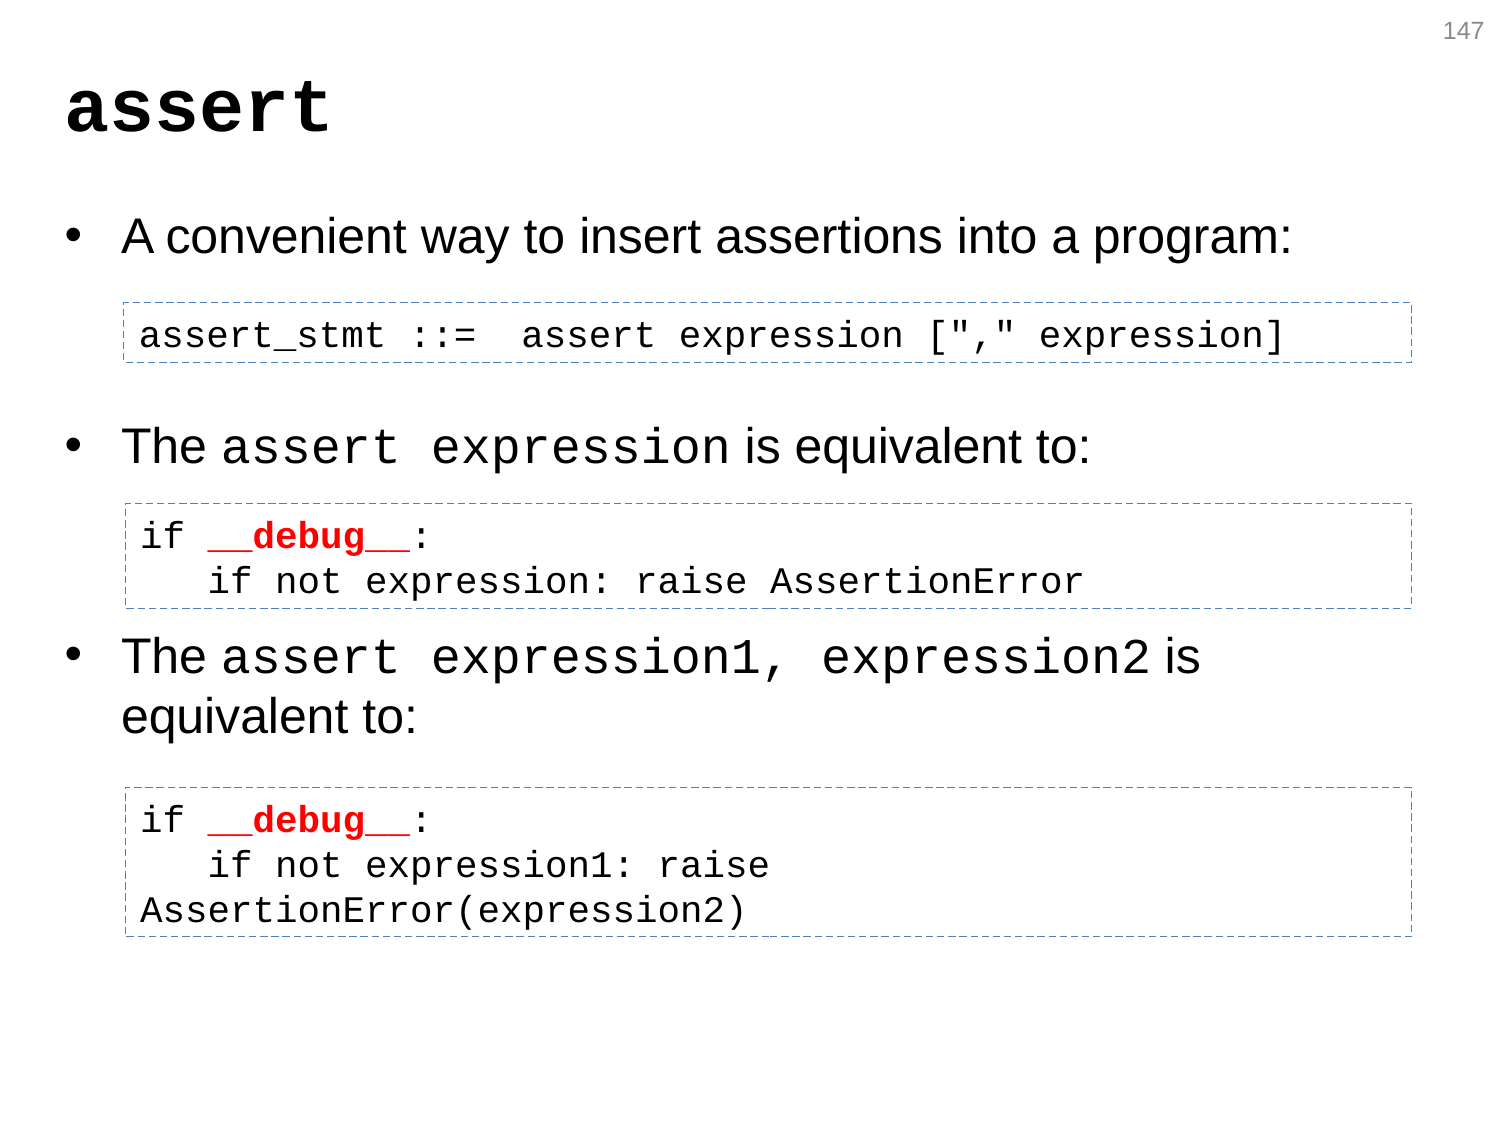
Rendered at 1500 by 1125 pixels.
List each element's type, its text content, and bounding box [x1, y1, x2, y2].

list A convenient way to insert assertions into a program: The assert expression is equivalent to: The assert expression1, expression2 is equivalent to: [49, 196, 1400, 939]
text_box if __debug__: if not expression1: raise AssertionError(expression2) [125, 787, 1412, 937]
text_box assert_stmt ::= assert expression ["," expression] [123, 302, 1412, 363]
text_box if __debug__: if not expression: raise AssertionError [125, 503, 1412, 609]
title assert [49, 7, 1400, 195]
slide_number 147 [1149, 0, 1500, 60]
